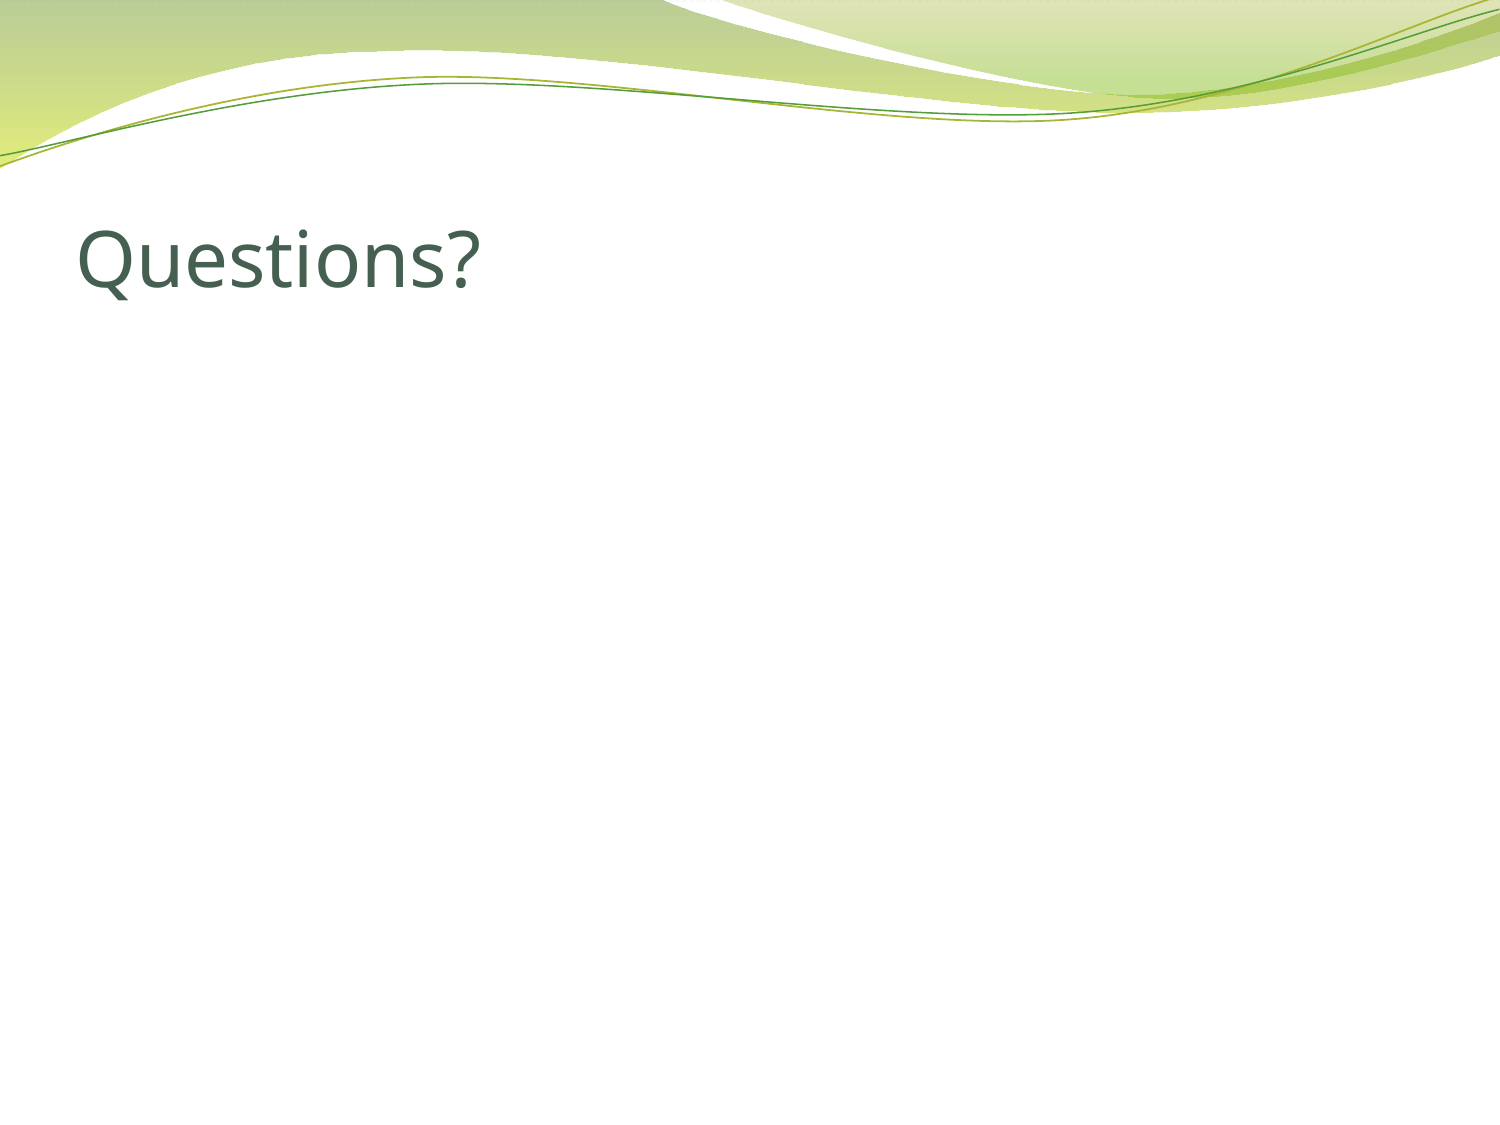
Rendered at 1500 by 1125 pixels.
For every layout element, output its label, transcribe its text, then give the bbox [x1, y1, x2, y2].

title Questions? [75, 115, 1425, 303]
